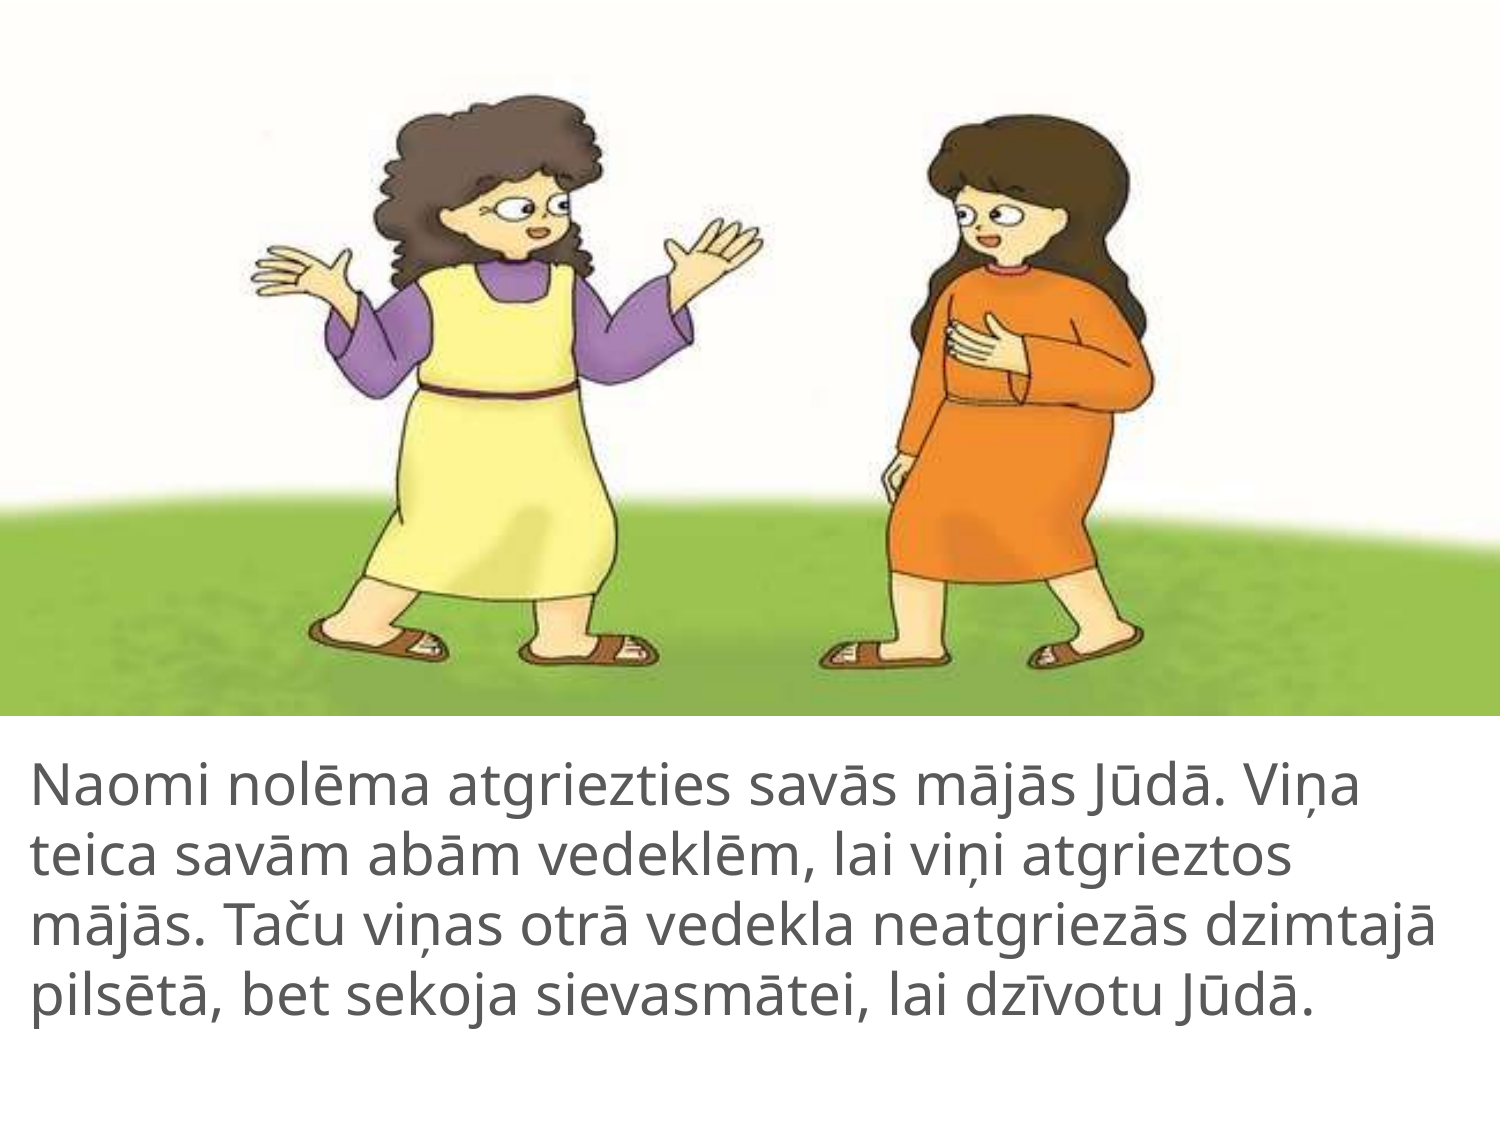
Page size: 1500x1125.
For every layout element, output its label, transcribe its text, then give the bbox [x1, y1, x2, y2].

picture [0, 1, 1500, 717]
text_box Naomi nolēma atgriezties savās mājās Jūdā. Viņa teica savām abām vedeklēm, lai viņi atgrieztos mājās. Taču viņas otrā vedekla neatgriezās dzimtajā pilsētā, bet sekoja sievasmātei, lai dzīvotu Jūdā. [14, 739, 1486, 1035]
